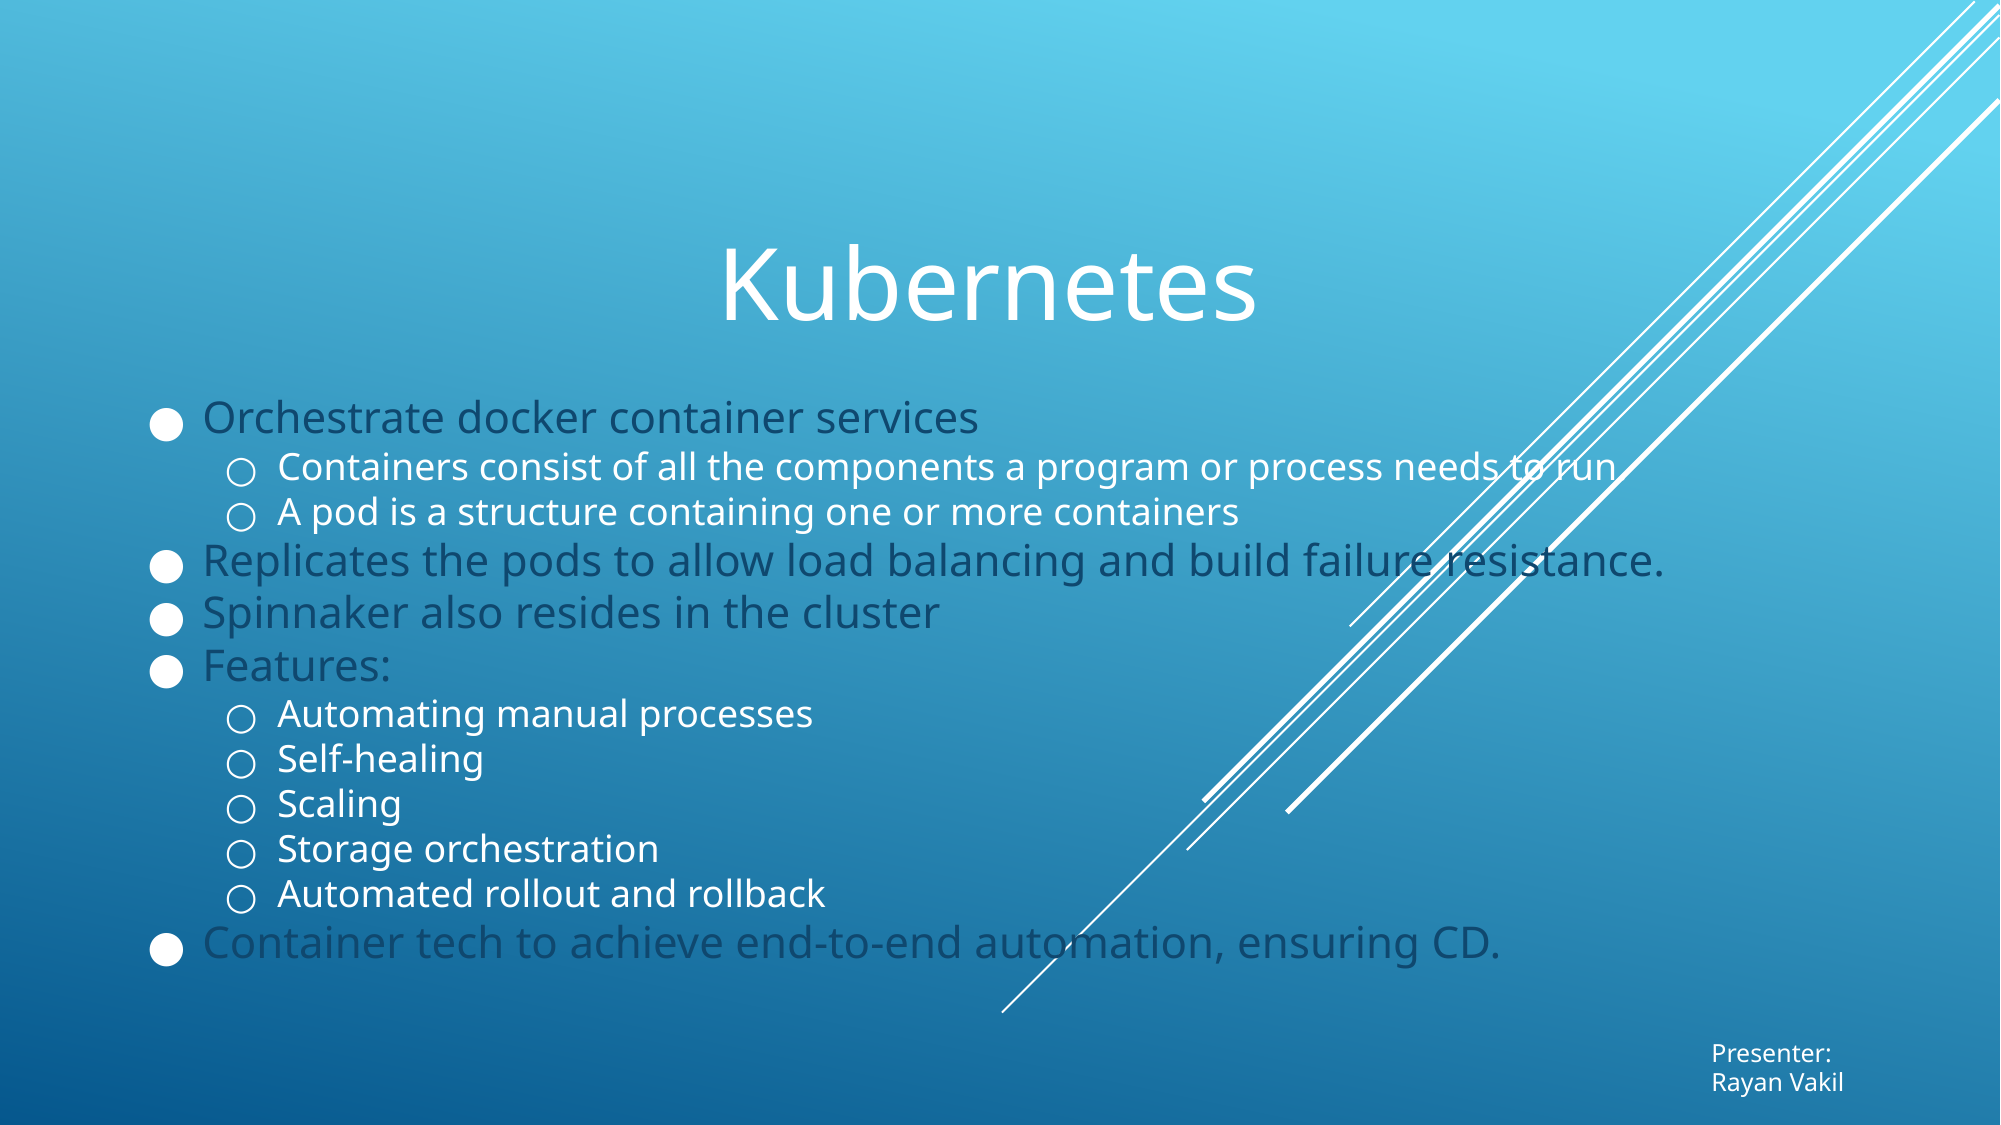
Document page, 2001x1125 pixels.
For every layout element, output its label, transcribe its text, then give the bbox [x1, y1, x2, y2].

title Kubernetes [112, 112, 1866, 348]
subtitle Orchestrate docker container services Containers consist of all the components a program or process needs to run. A pod is a structure containing one or more containers Replicates the pods to allow load balancing and build failure resistance. Spinnaker also resides in the cluster Features: Automating manual processes Self-healing Scaling Storage orchestration Automated rollout and rollback Container tech to achieve end-to-end automation, ensuring CD. [112, 382, 1852, 1076]
text_box Presenter: Rayan Vakil [1696, 1022, 1957, 1115]
